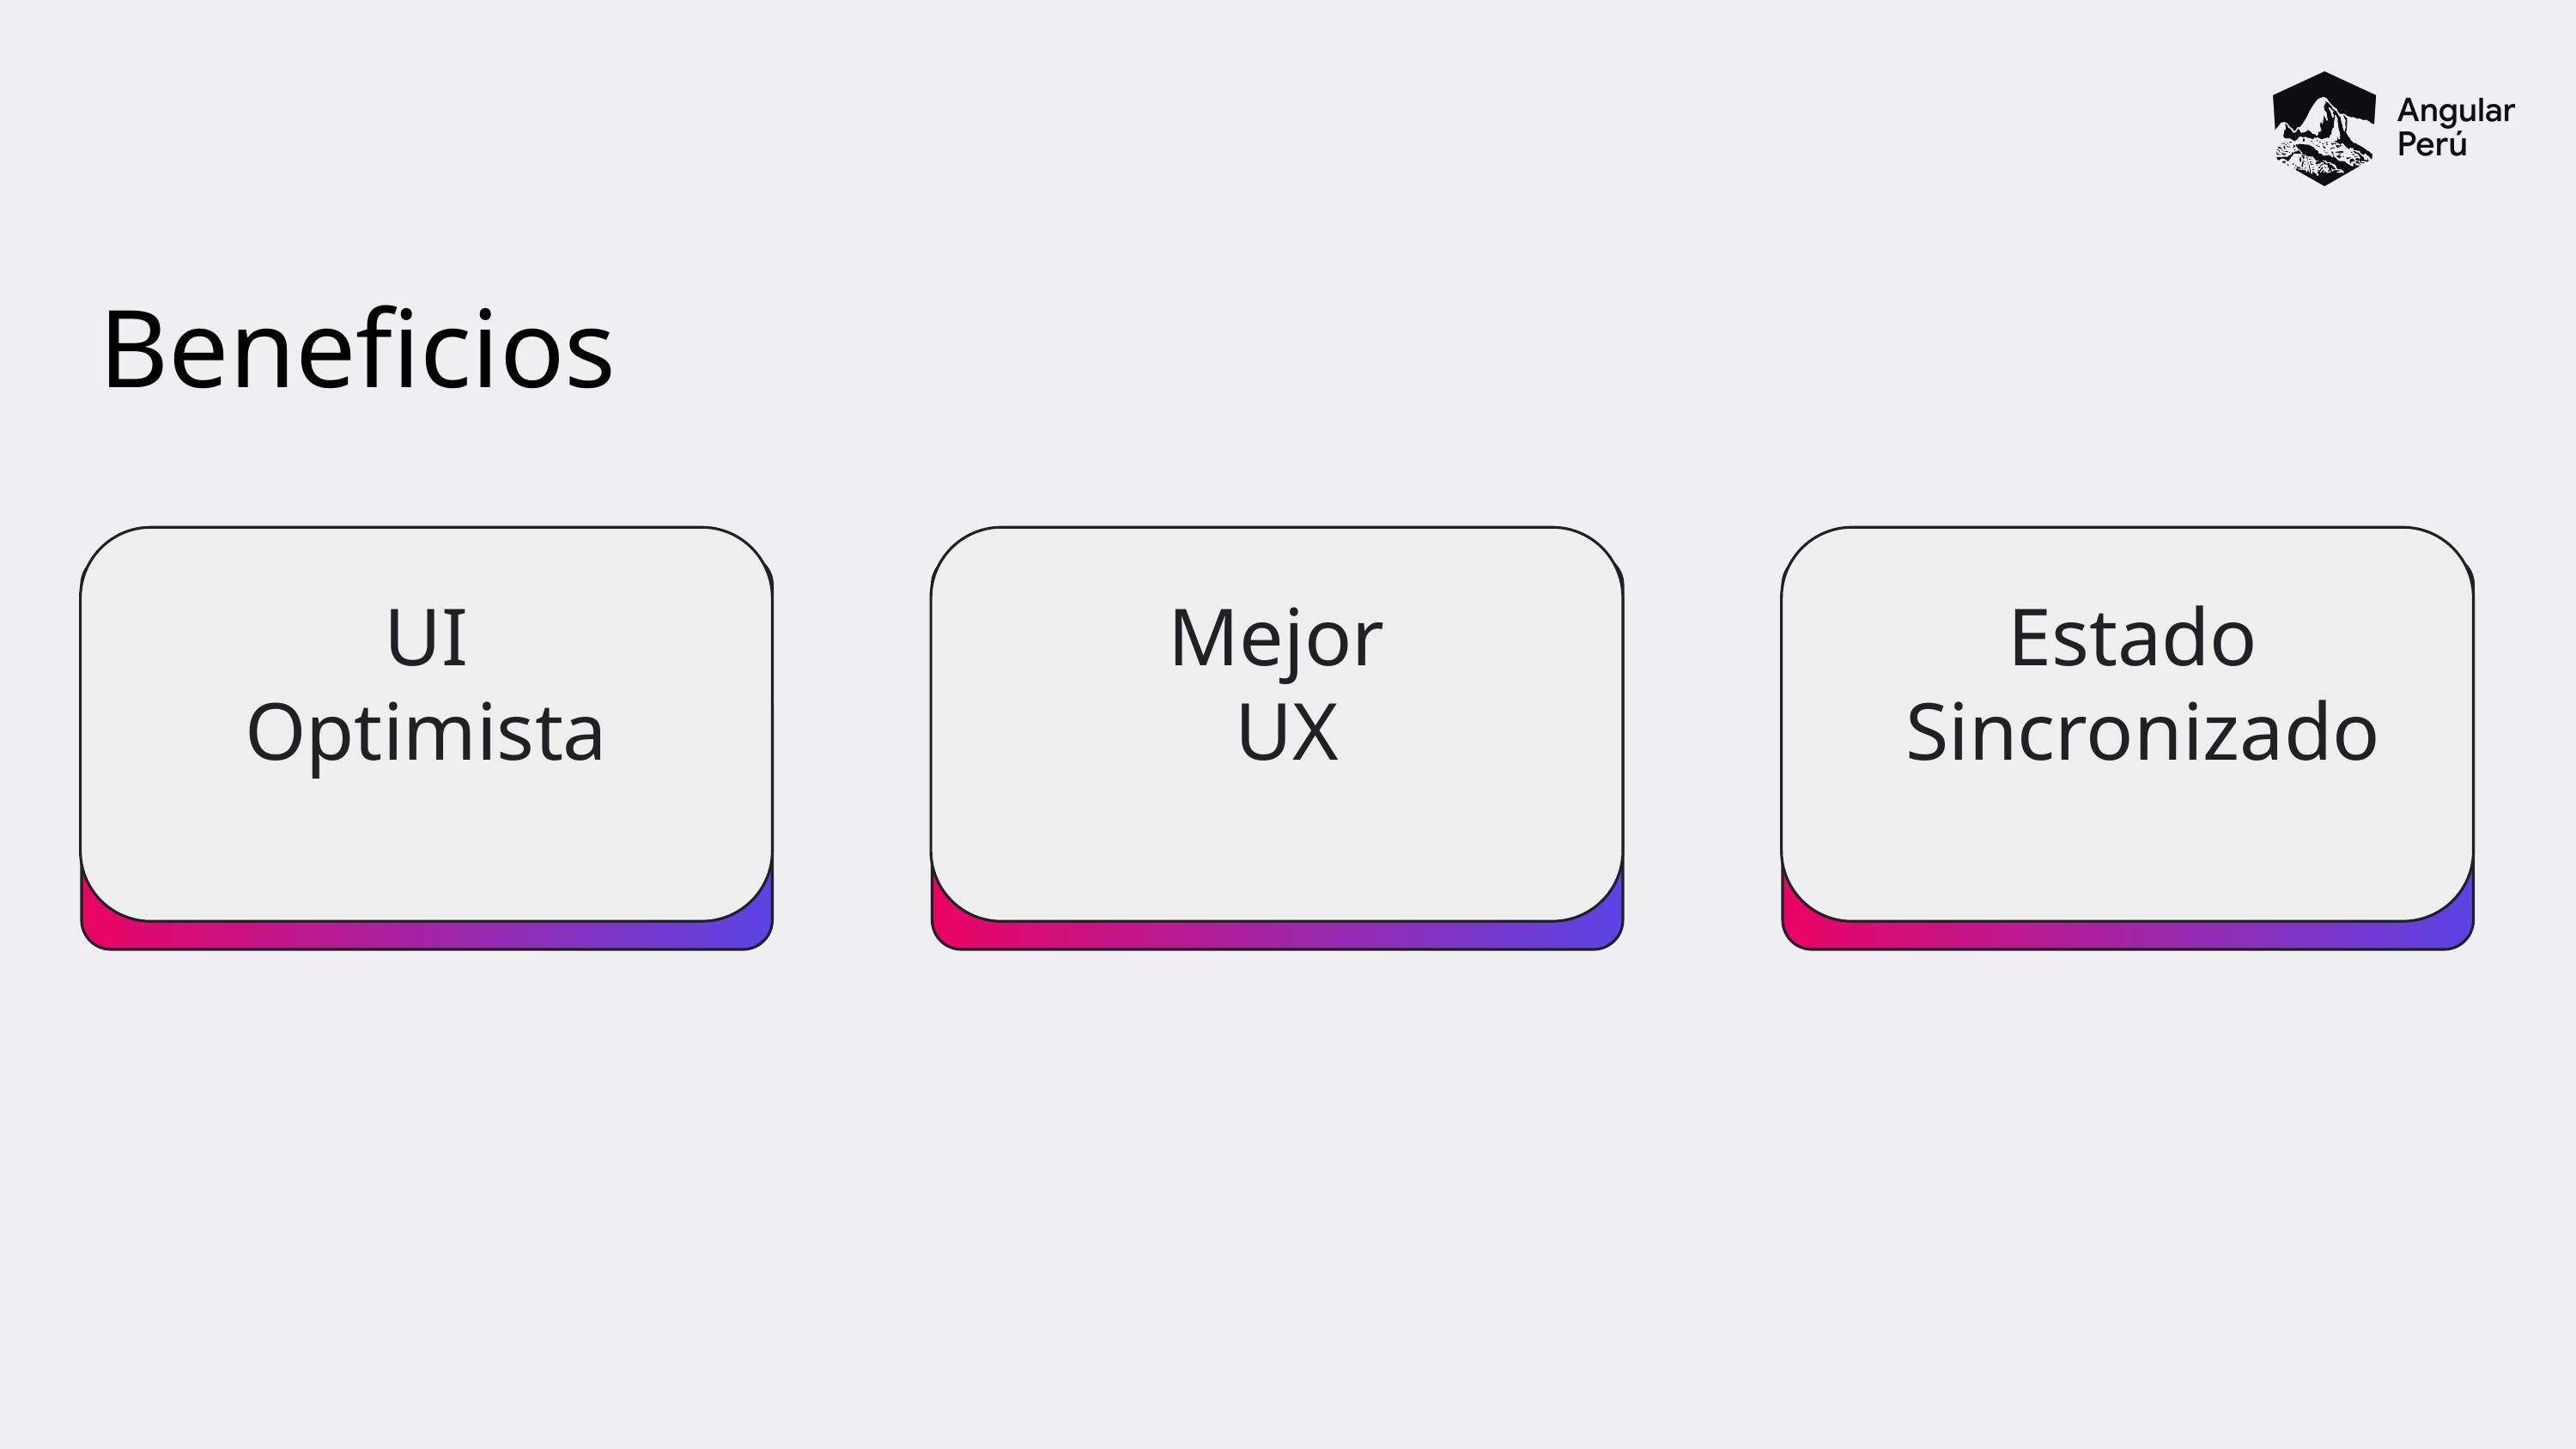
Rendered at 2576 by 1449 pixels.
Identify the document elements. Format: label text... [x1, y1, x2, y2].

text_box Beneficios [99, 305, 1256, 409]
text_box Mejor UX [1091, 579, 1463, 776]
text_box [1783, 859, 2474, 950]
text_box [932, 852, 1624, 950]
text_box [81, 858, 773, 950]
text_box [1781, 527, 2474, 922]
picture [2273, 71, 2516, 186]
text_box Estado Sincronizado [1902, 579, 2385, 776]
text_box [931, 527, 1624, 922]
text_box [80, 527, 773, 922]
text_box UI Optimista [240, 579, 613, 776]
